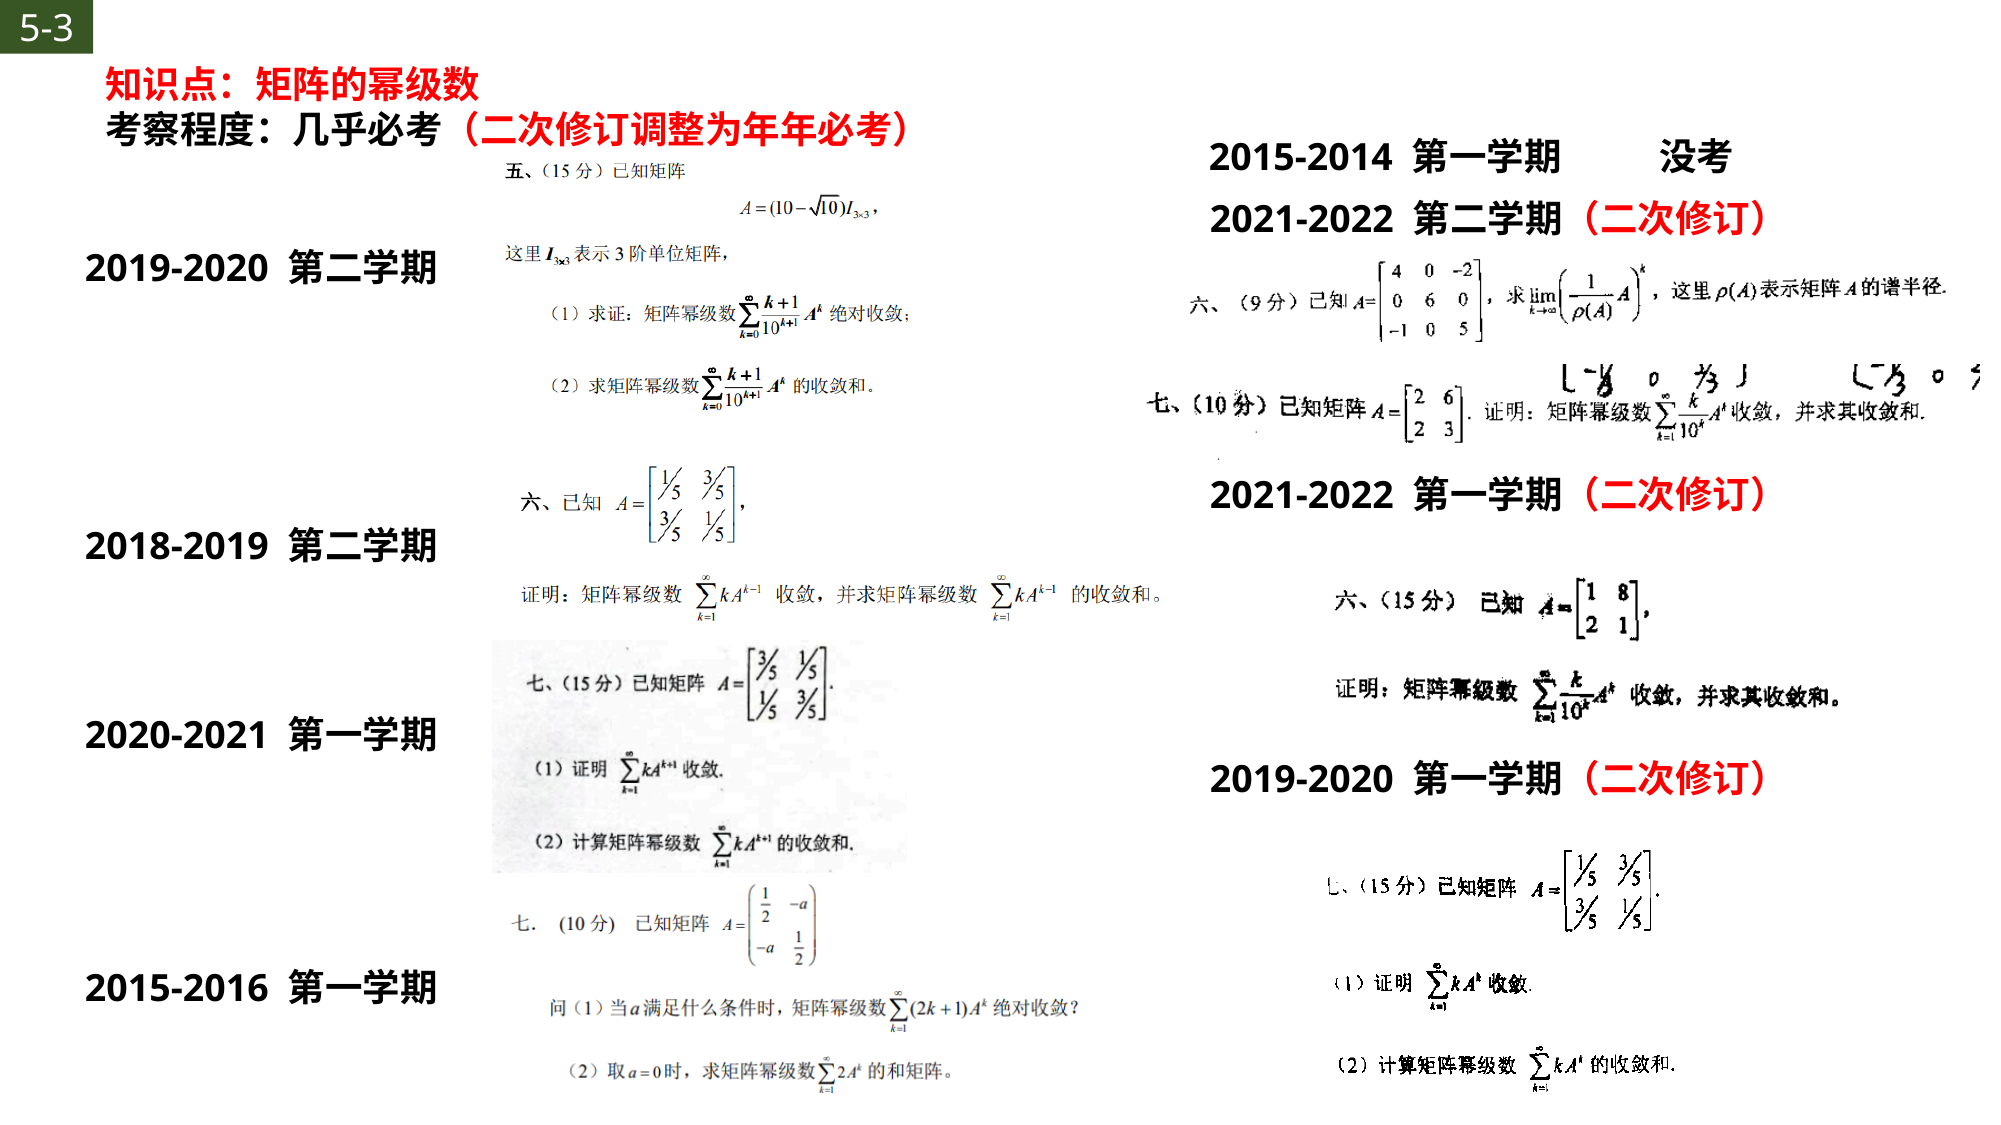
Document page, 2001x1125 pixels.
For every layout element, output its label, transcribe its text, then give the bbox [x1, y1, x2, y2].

text_box 2021-2022 第一学期（二次修订） [1195, 463, 1803, 524]
picture [487, 640, 1122, 1100]
text_box 2015-2014 第一学期 [1194, 125, 1577, 186]
picture [491, 151, 944, 416]
text_box 2021-2022 第二学期（二次修订） [1195, 187, 1803, 248]
picture [1286, 560, 1858, 732]
text_box 知识点：矩阵的幂级数 考察程度：几乎必考（二次修订调整为年年必考） [90, 53, 946, 159]
text_box 2018-2019 第二学期 [70, 514, 453, 574]
text_box 2019-2020 第二学期 [70, 236, 453, 297]
text_box 没考 [1644, 125, 1750, 186]
text_box 2019-2020 第一学期（二次修订） [1195, 747, 1803, 807]
picture [492, 364, 1980, 627]
text_box 5-3 [0, 0, 94, 55]
text_box 2020-2021 第一学期 [70, 704, 453, 764]
picture [1286, 830, 1694, 1101]
picture [1127, 257, 1969, 342]
text_box 2015-2016 第一学期 [70, 956, 453, 1017]
